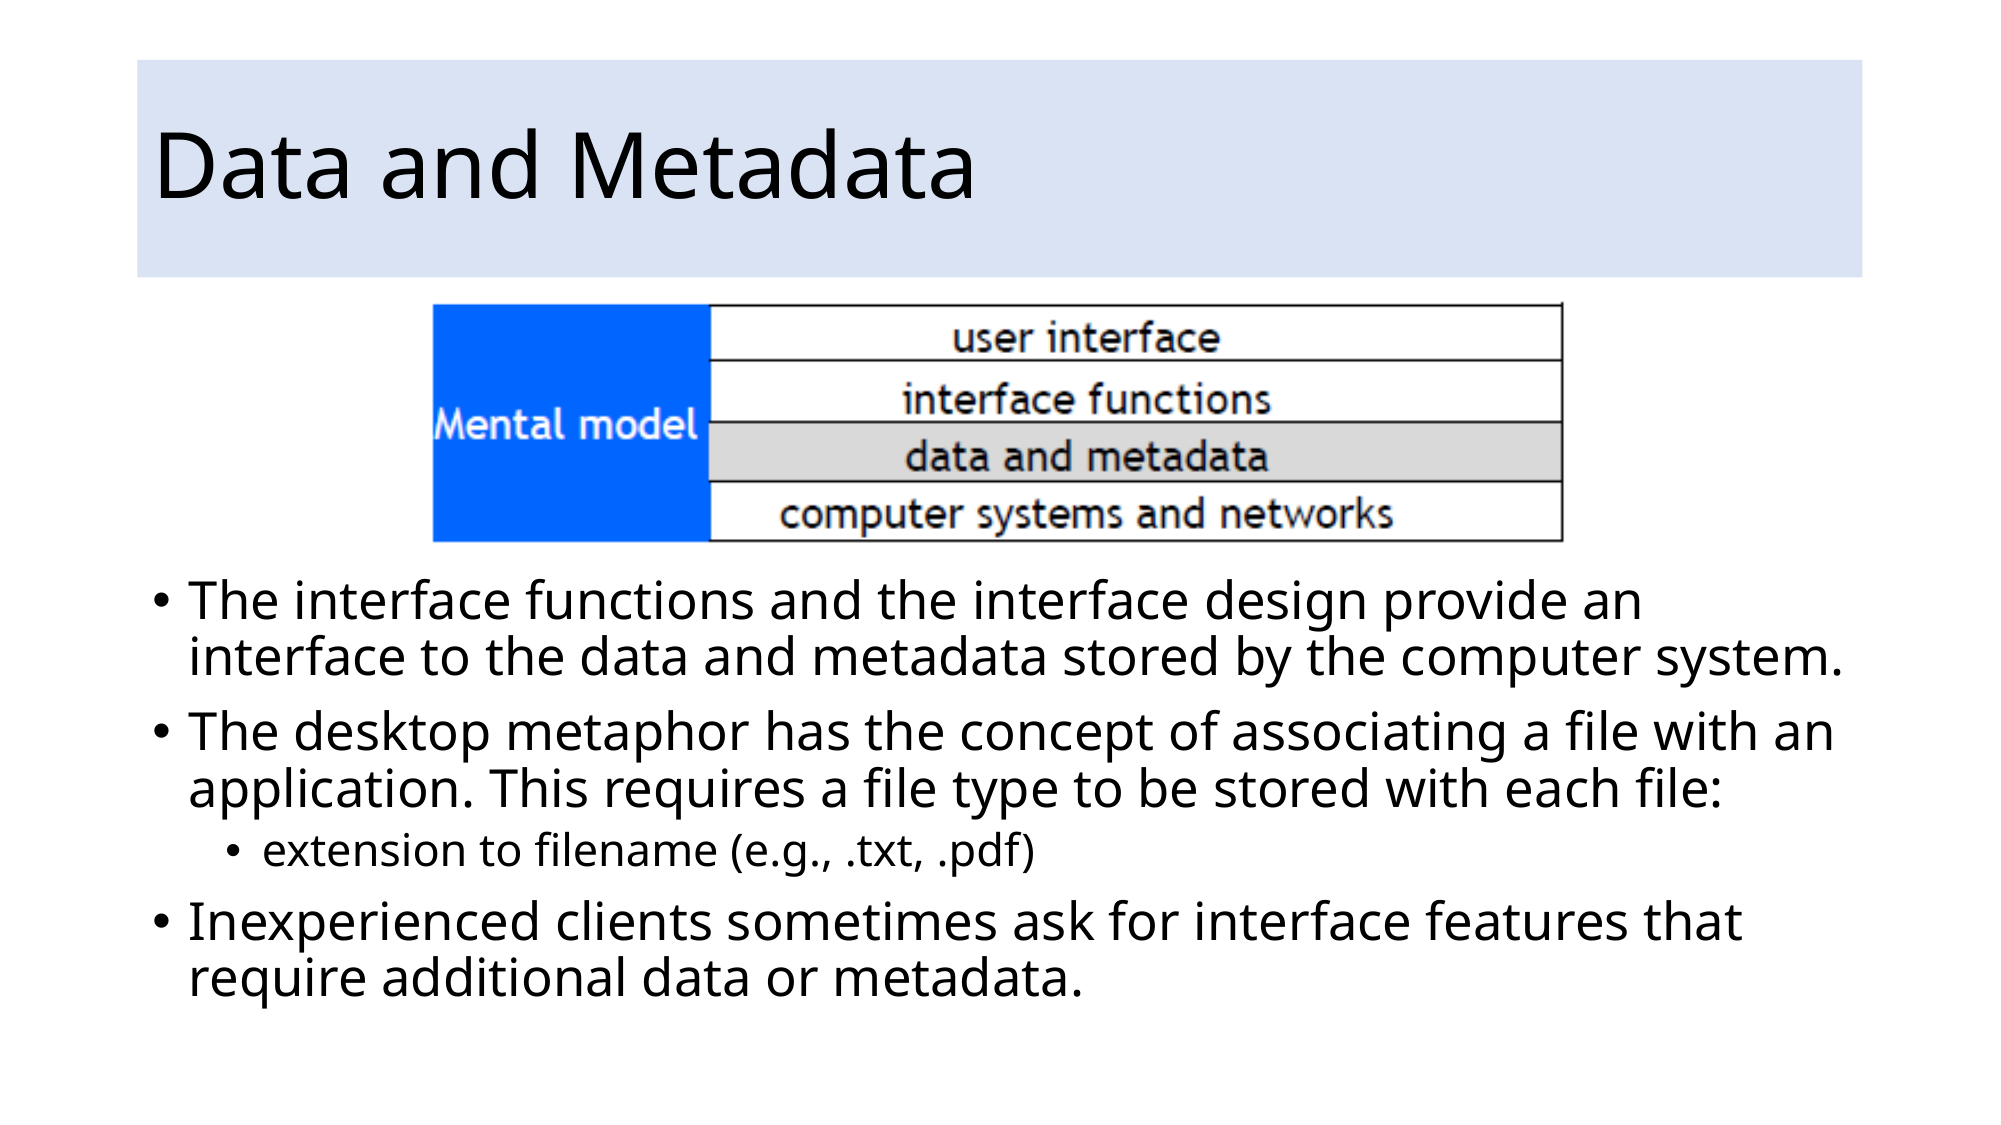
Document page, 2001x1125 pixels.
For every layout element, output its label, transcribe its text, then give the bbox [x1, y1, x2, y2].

list The interface functions and the interface design provide an interface to the data and metadata stored by the computer system. The desktop metaphor has the concept of associating a file with an application. This requires a file type to be stored with each file: extension to filename (e.g., .txt, .pdf) Inexperienced clients sometimes ask for interface features that require additional data or metadata. [137, 566, 1863, 1042]
title Data and Metadata [137, 59, 1863, 278]
picture [419, 289, 1580, 554]
